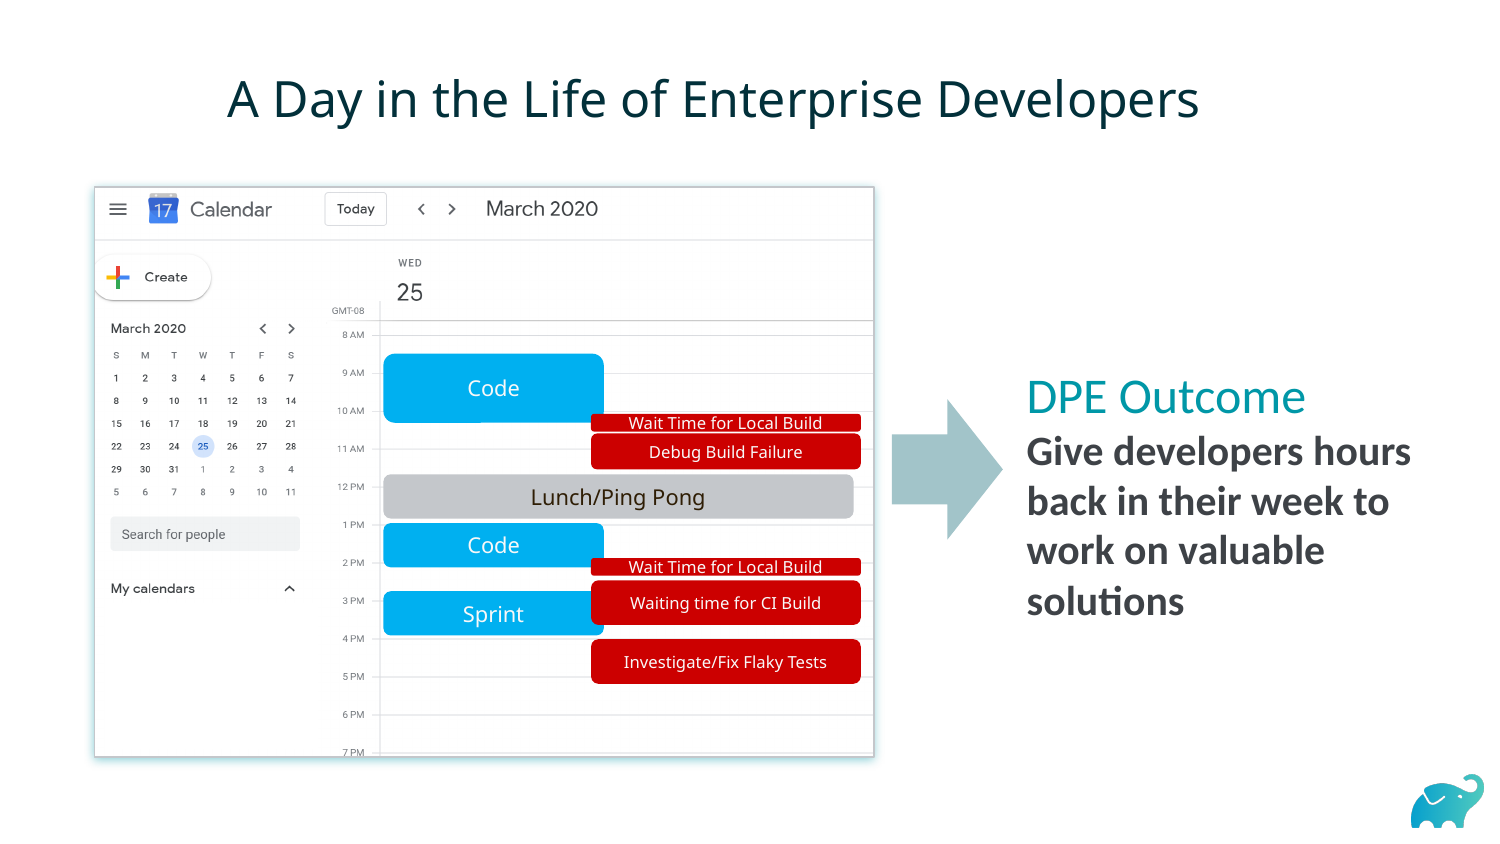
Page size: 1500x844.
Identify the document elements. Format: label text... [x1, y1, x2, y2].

text_box DPE Outcome Give developers hours back in their week to work on valuable solutions [1021, 357, 1436, 567]
picture [94, 187, 874, 757]
text_box A Day in the Life of Enterprise Developers [212, 52, 1368, 202]
picture [1411, 773, 1484, 828]
text_box [891, 399, 1003, 540]
